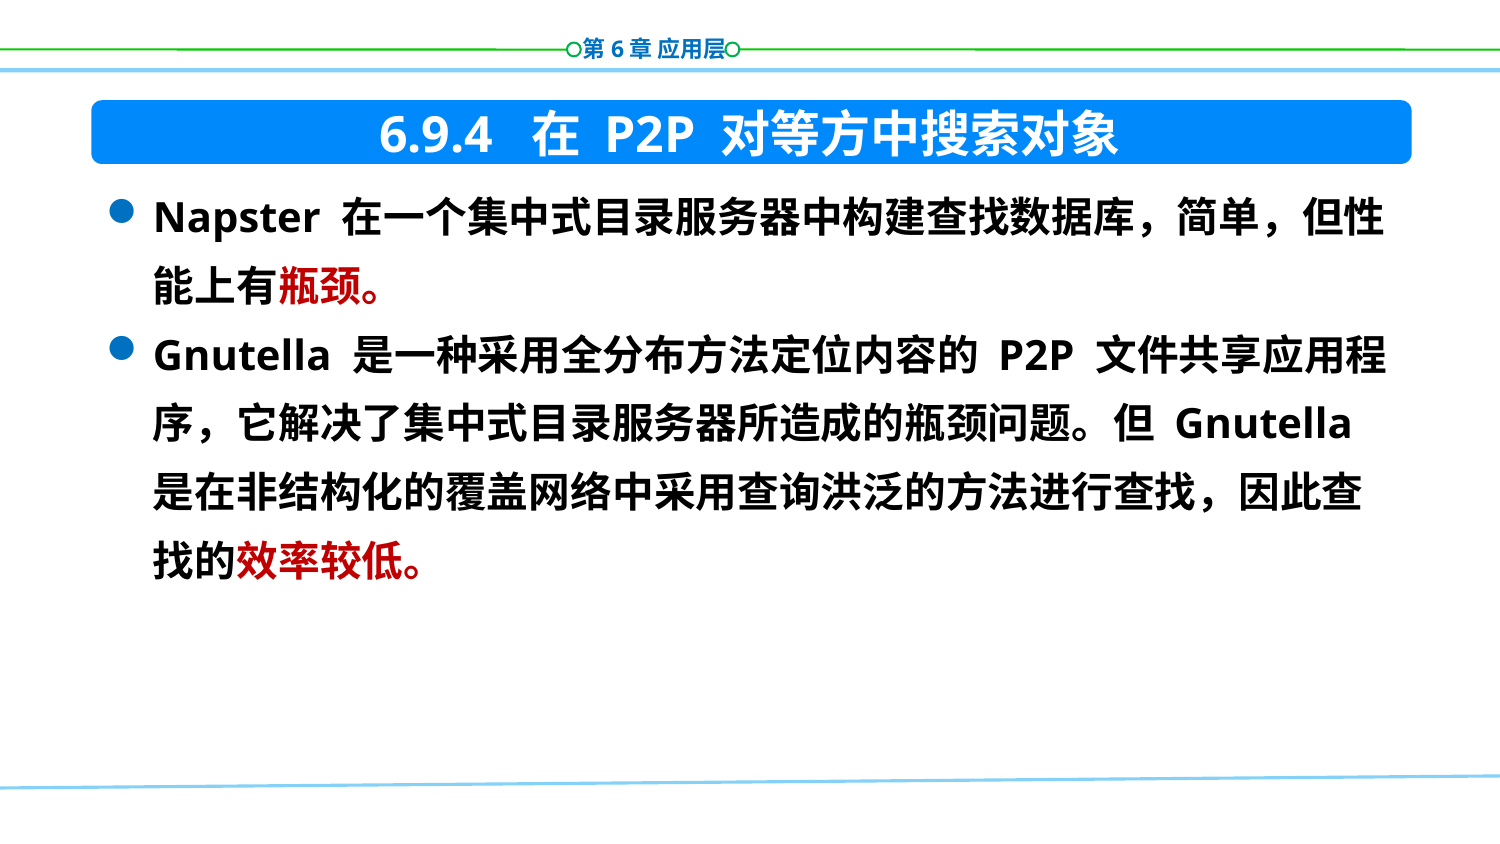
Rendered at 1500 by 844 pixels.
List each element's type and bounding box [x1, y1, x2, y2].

text_box [91, 94, 1412, 593]
